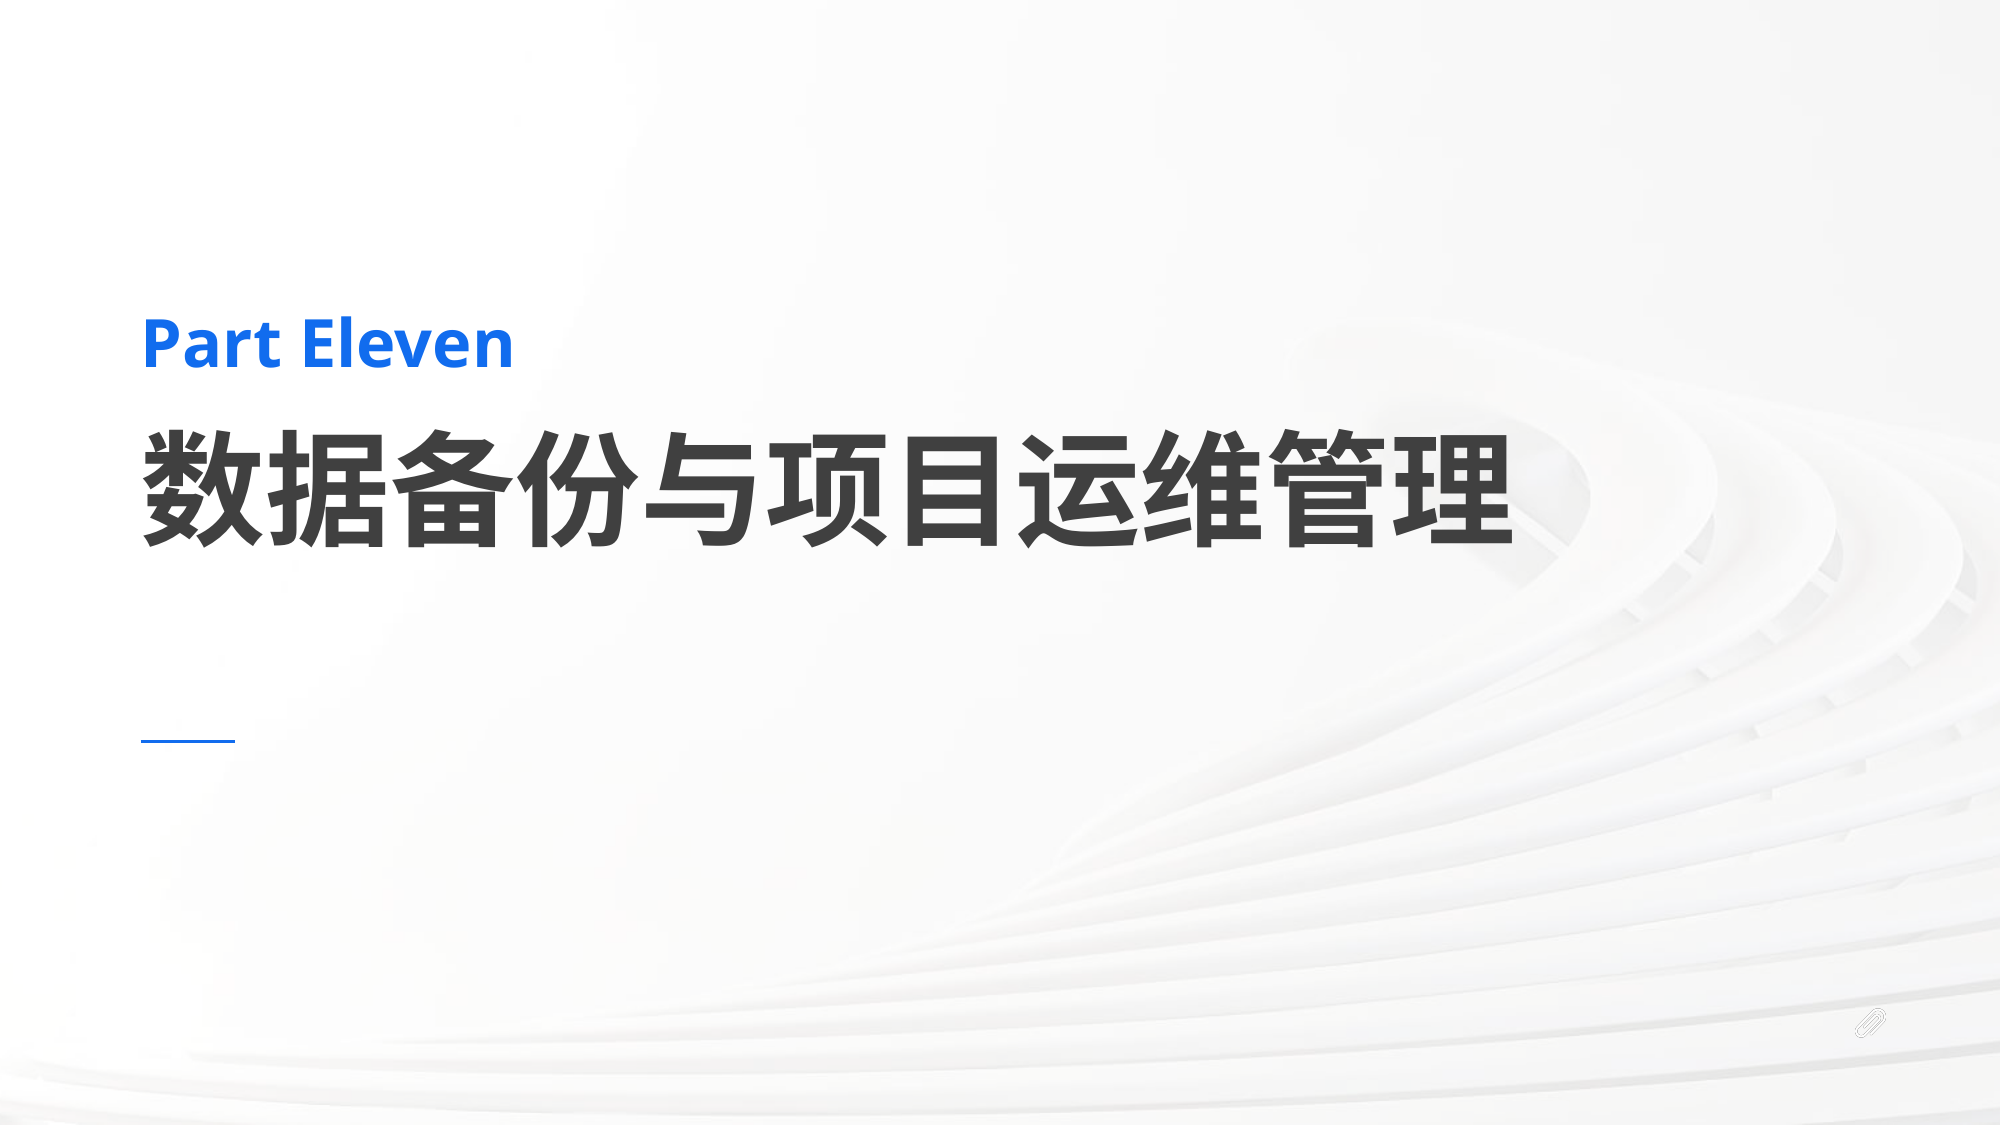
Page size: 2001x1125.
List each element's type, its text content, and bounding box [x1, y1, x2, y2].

list Part Eleven [140, 295, 1178, 382]
title 数据备份与项目运维管理 [140, 410, 1821, 669]
picture [1855, 1007, 1886, 1039]
